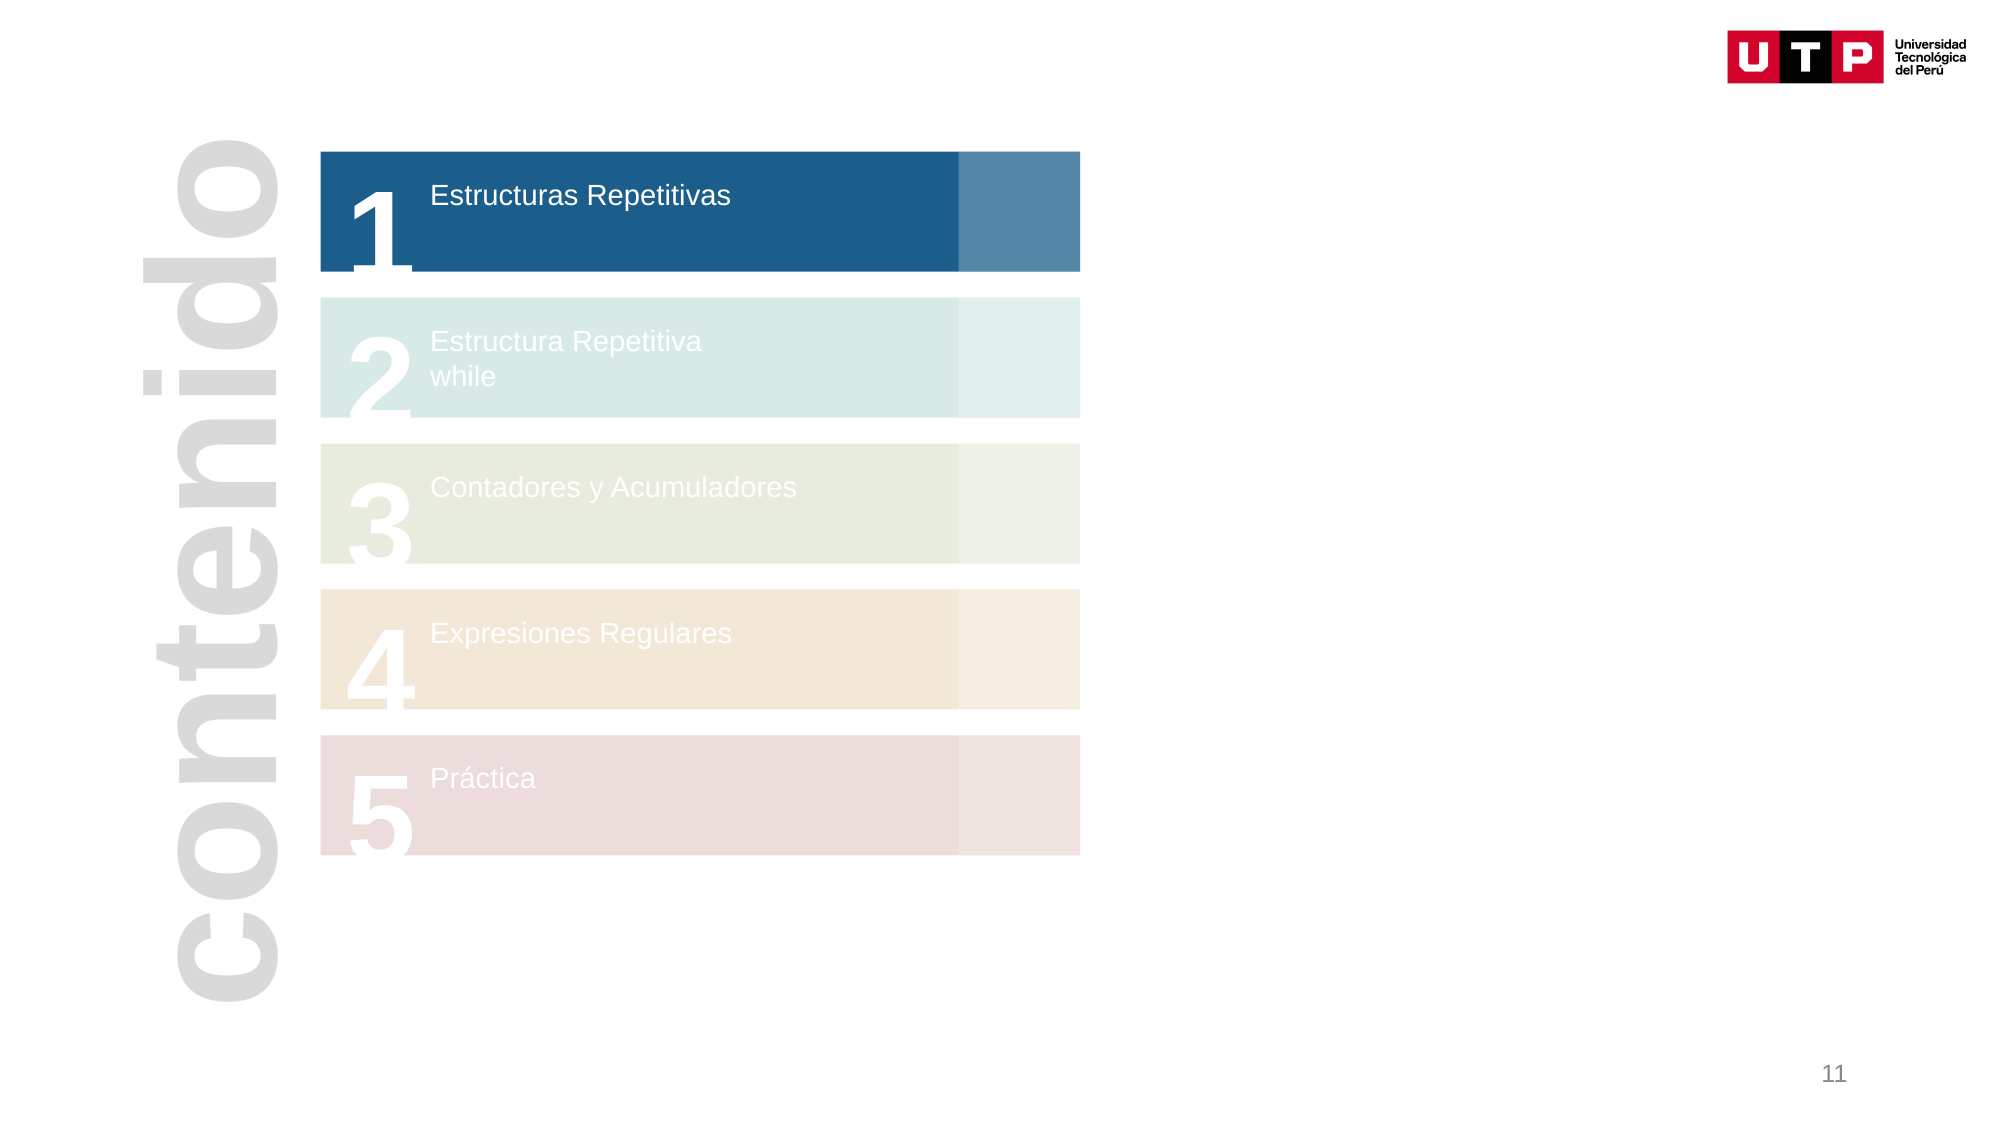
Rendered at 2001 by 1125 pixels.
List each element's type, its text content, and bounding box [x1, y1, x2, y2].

picture [1716, 22, 1973, 89]
slide_number 11 [1412, 1042, 1863, 1103]
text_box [320, 729, 1081, 897]
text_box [320, 438, 1081, 583]
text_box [320, 146, 1081, 314]
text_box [320, 321, 1081, 437]
text_box [293, 110, 1885, 1033]
text_box contenido [85, 118, 293, 1025]
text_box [320, 583, 1081, 729]
